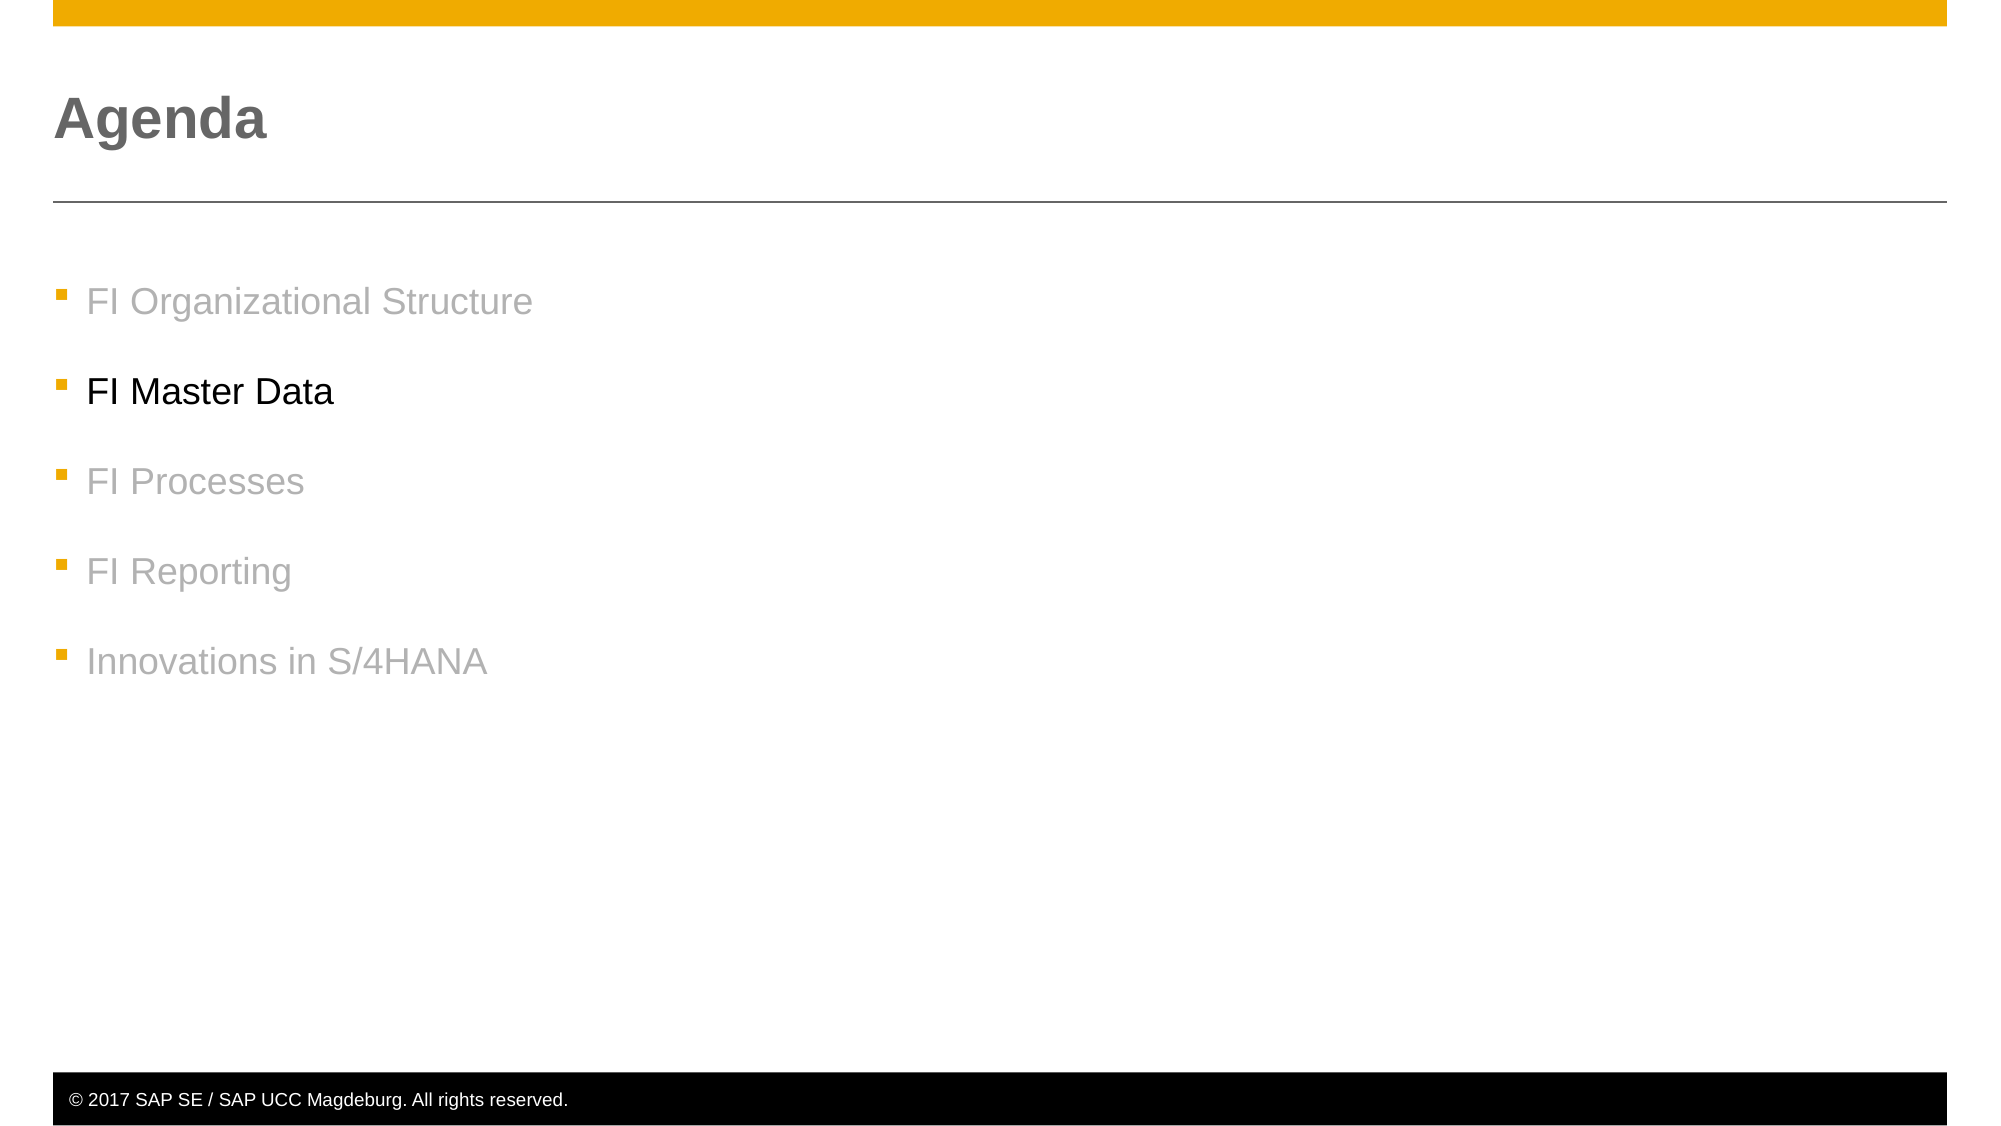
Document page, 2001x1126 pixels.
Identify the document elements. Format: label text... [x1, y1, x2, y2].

title Agenda [53, 53, 1947, 178]
list FI Organizational Structure FI Master Data FI Processes FI Reporting Innovations in S/4HANA [53, 277, 1947, 998]
